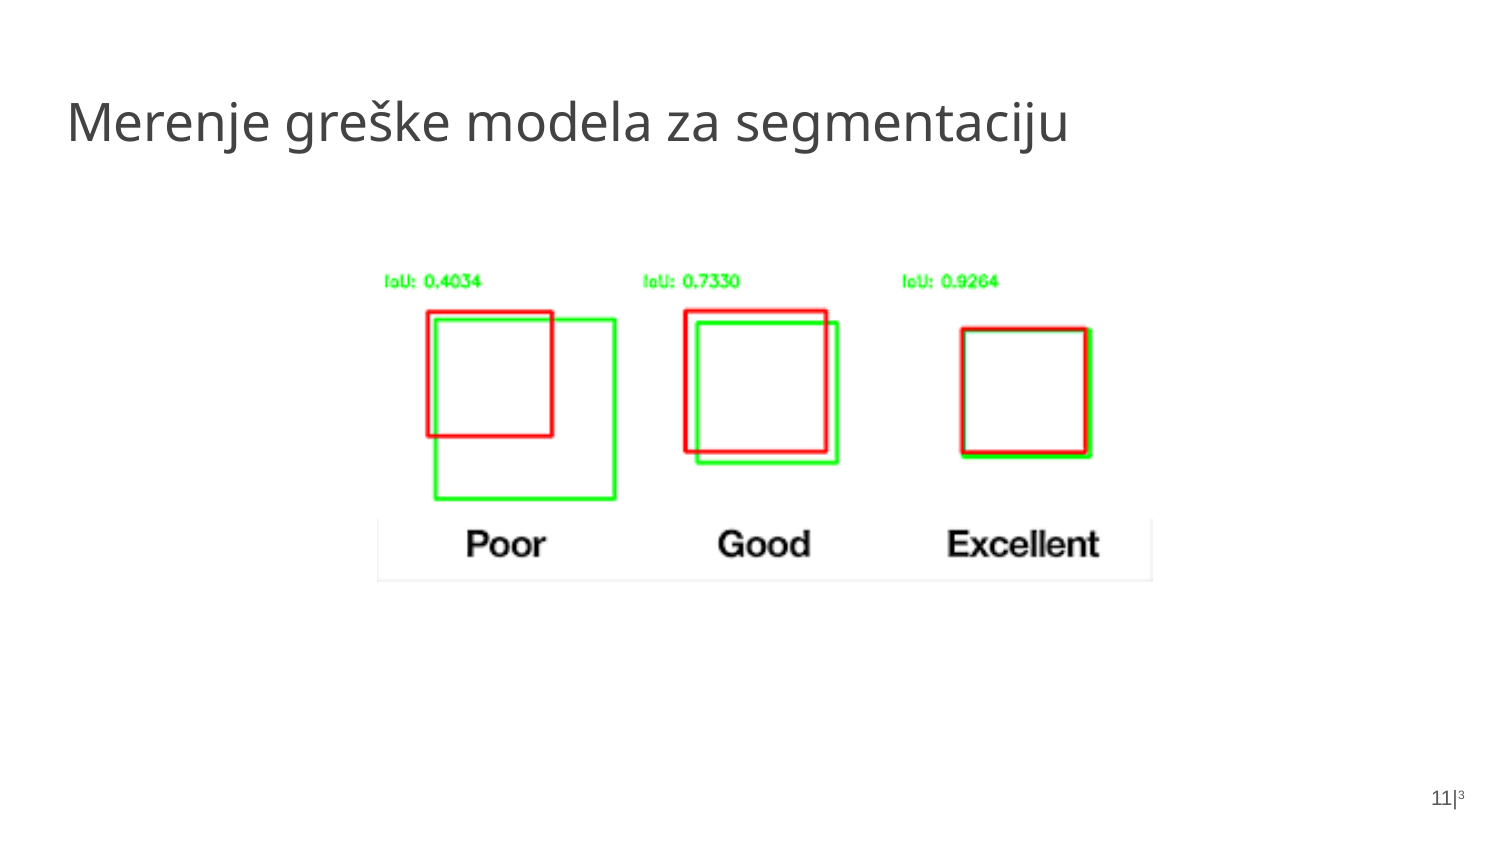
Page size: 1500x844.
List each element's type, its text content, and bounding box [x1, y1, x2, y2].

slide_number 11|3 [1389, 764, 1480, 830]
title Merenje greške modela za segmentaciju [51, 72, 1449, 167]
picture [376, 261, 1153, 583]
